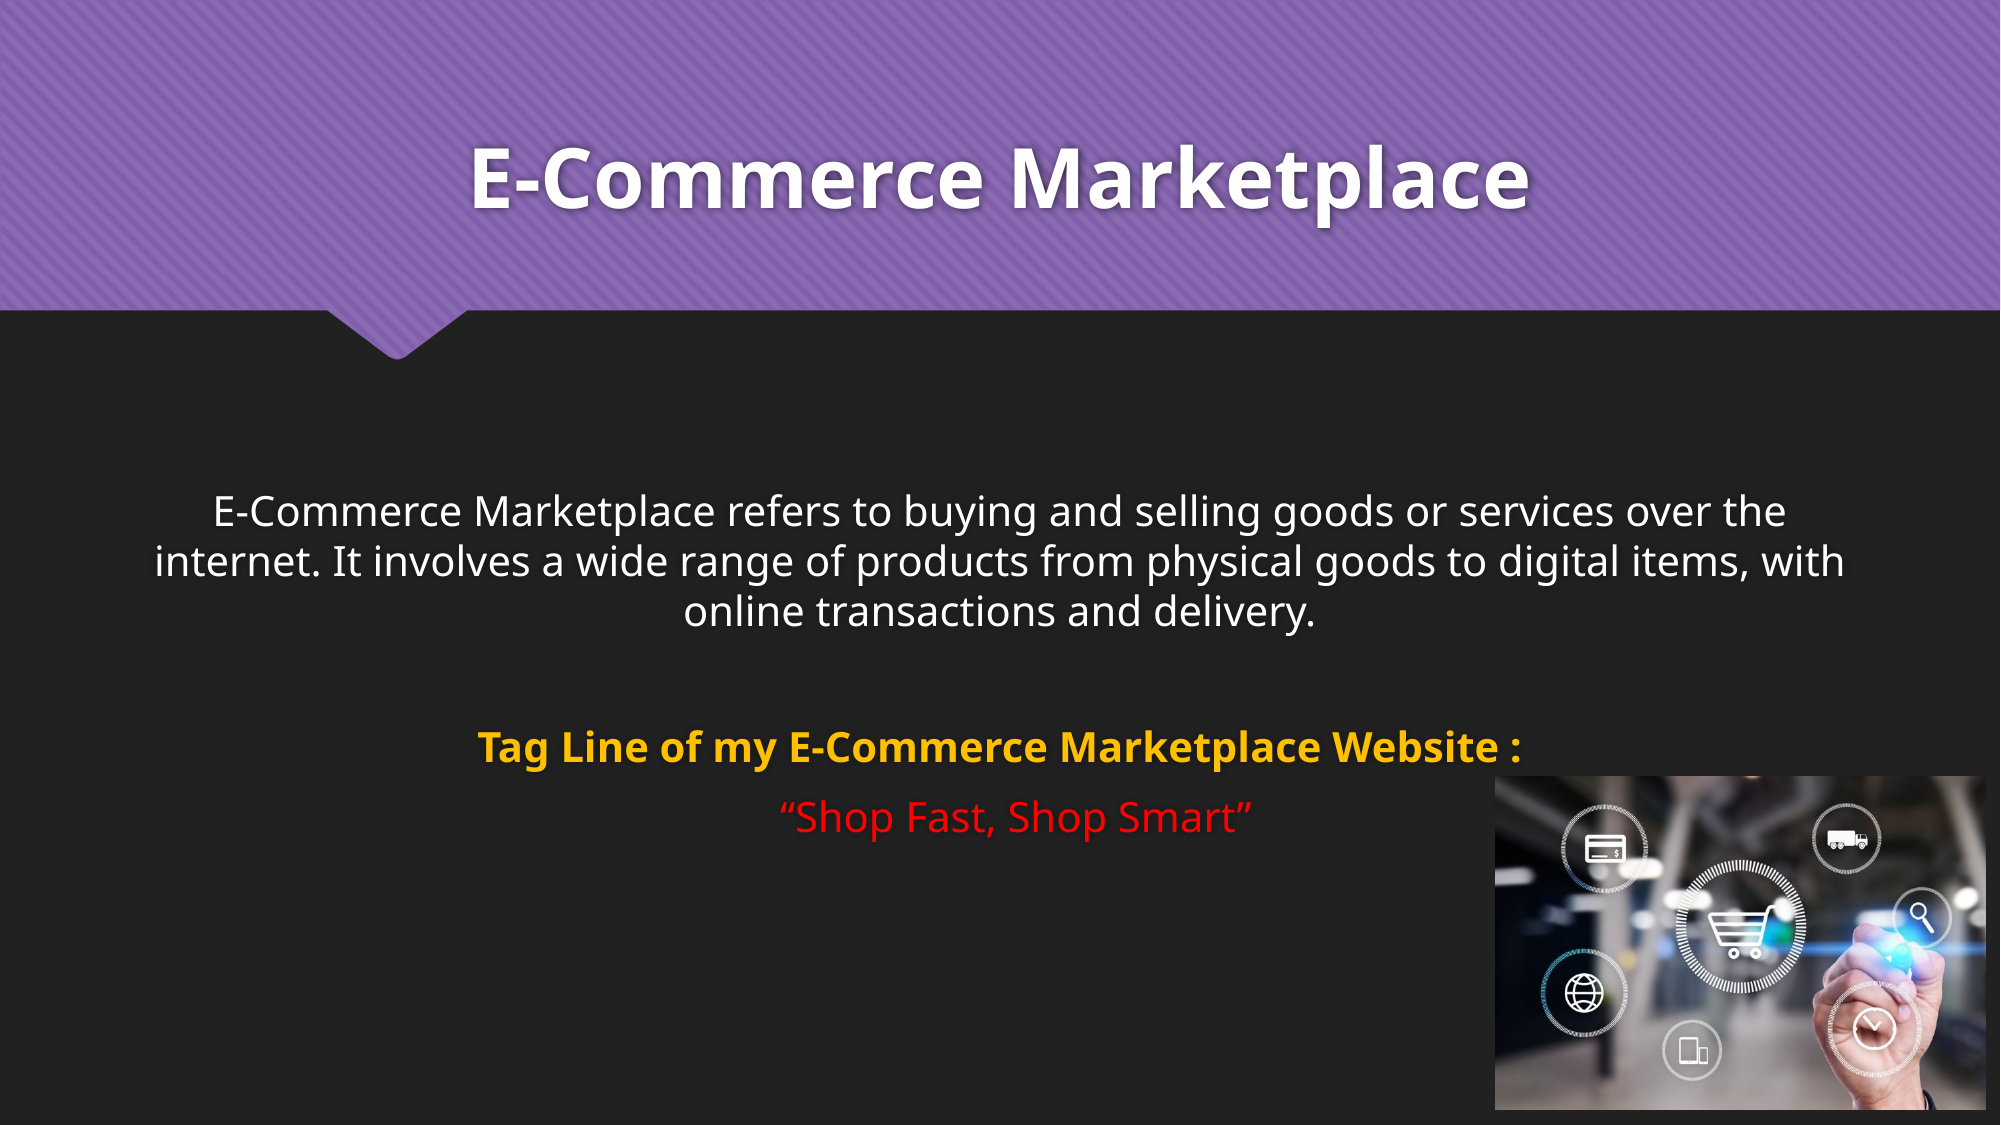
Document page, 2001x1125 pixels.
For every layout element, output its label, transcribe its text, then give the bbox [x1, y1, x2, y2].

picture [1494, 776, 1987, 1110]
title E-Commerce Marketplace [132, 73, 1868, 233]
list E-Commerce Marketplace refers to buying and selling goods or services over the internet. It involves a wide range of products from physical goods to digital items, with online transactions and delivery. Tag Line of my E-Commerce Marketplace Website : “Shop Fast, Shop Smart” [134, 364, 1866, 962]
